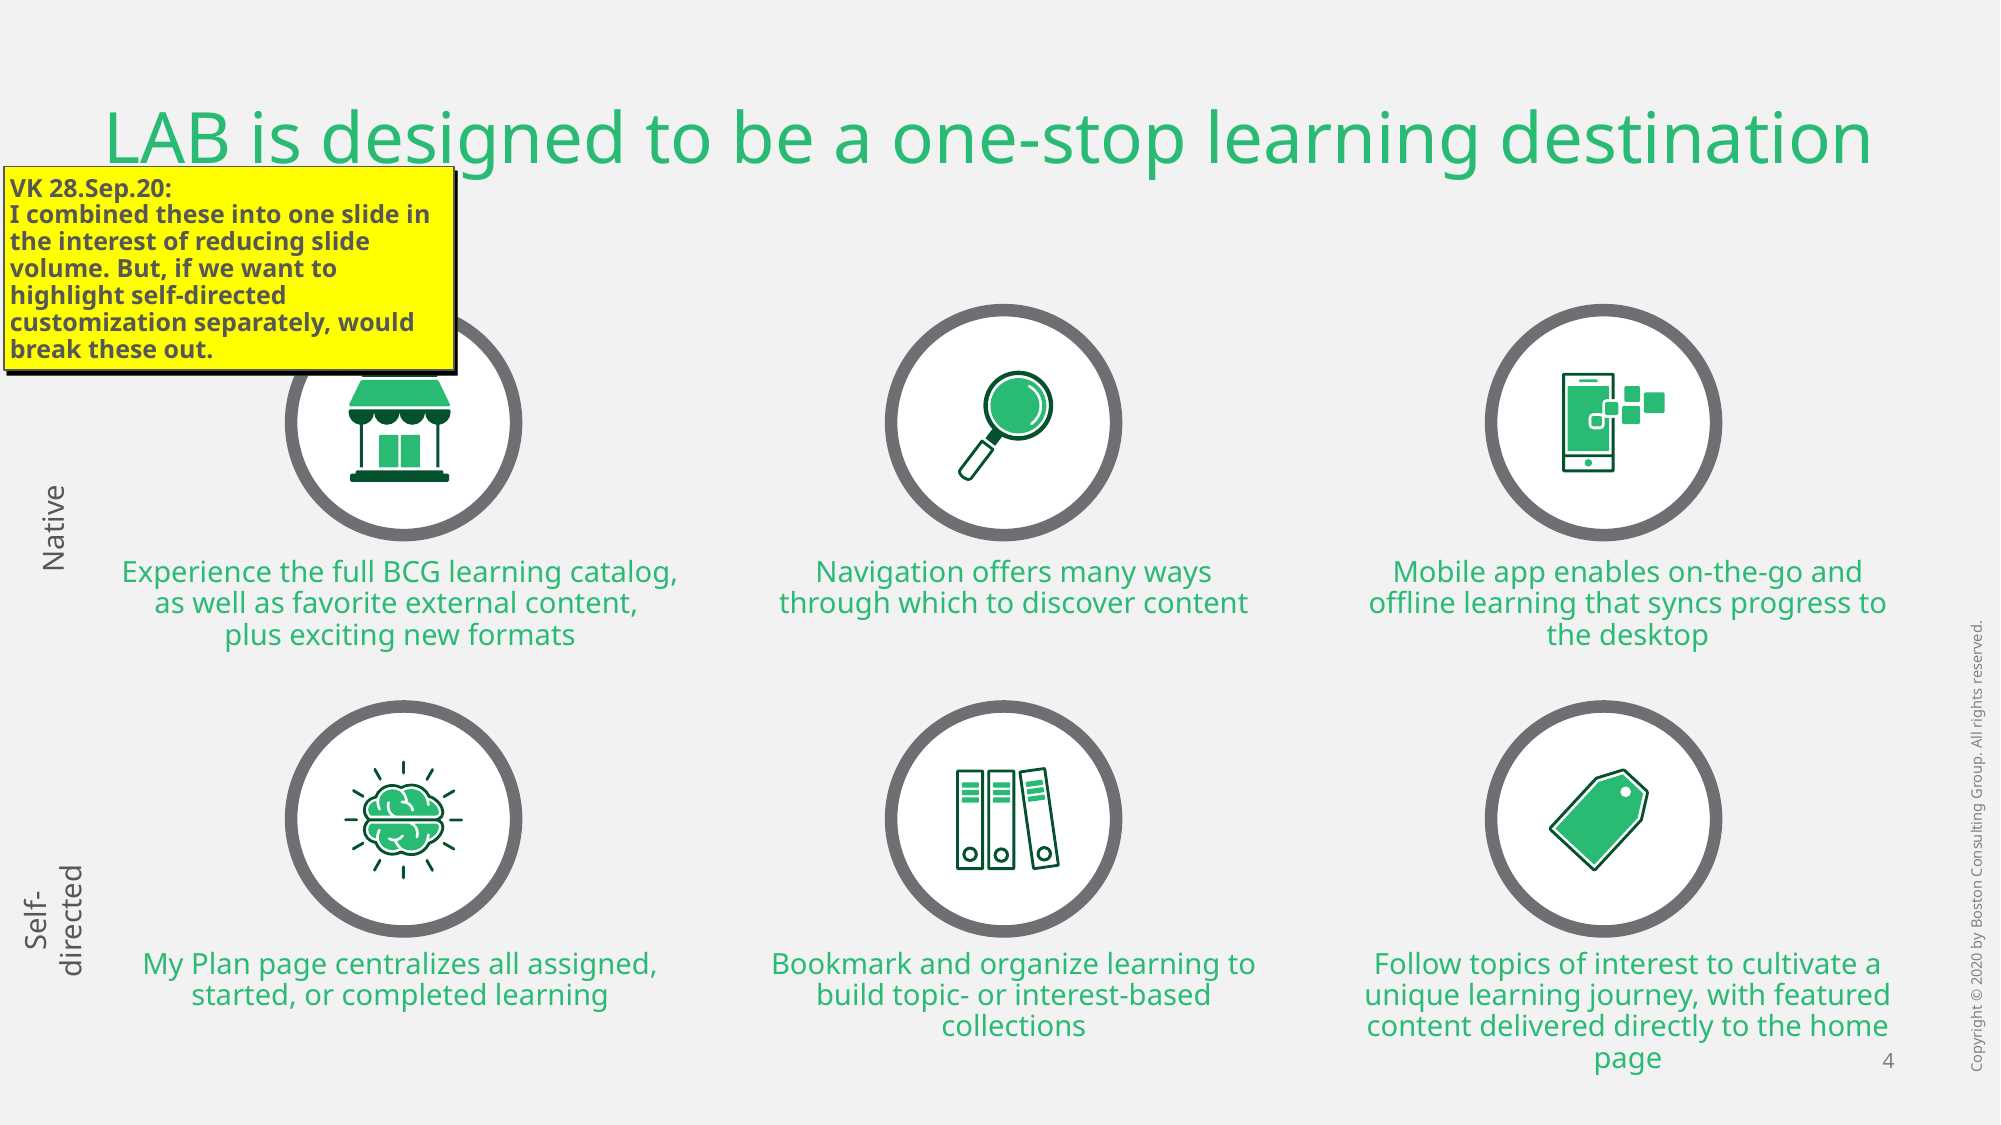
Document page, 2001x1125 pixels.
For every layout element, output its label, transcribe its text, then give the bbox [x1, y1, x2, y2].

text_box Follow topics of interest to cultivate a unique learning journey, with featured content delivered directly to the home page [1345, 949, 1911, 1075]
text_box VK 28.Sep.20: I combined these into one slide in the interest of reducing slide volume. But, if we want to highlight self-directed customization separately, would break these out. [4, 166, 455, 371]
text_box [932, 744, 1083, 896]
text_box [890, 705, 1117, 933]
title LAB is designed to be a one-stop learning destination [103, 102, 1897, 291]
text_box Experience the full BCG learning catalog, as well as favorite external content, plus exciting new formats [117, 557, 683, 652]
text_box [328, 744, 479, 896]
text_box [1490, 309, 1717, 536]
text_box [1523, 744, 1675, 896]
text_box Mobile app enables on-the-go and offline learning that syncs progress to the desktop [1345, 557, 1911, 652]
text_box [890, 309, 1117, 536]
text_box [290, 705, 517, 933]
text_box [1490, 705, 1717, 933]
text_box Bookmark and organize learning to build topic- or interest-based collections [759, 949, 1269, 1044]
text_box [290, 323, 517, 536]
text_box Self-directed [29, 828, 75, 1014]
text_box My Plan page centralizes all assigned, started, or completed learning [117, 949, 683, 1012]
text_box Native [29, 435, 75, 622]
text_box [324, 347, 475, 498]
text_box Navigation offers many ways through which to discover content [759, 557, 1269, 621]
